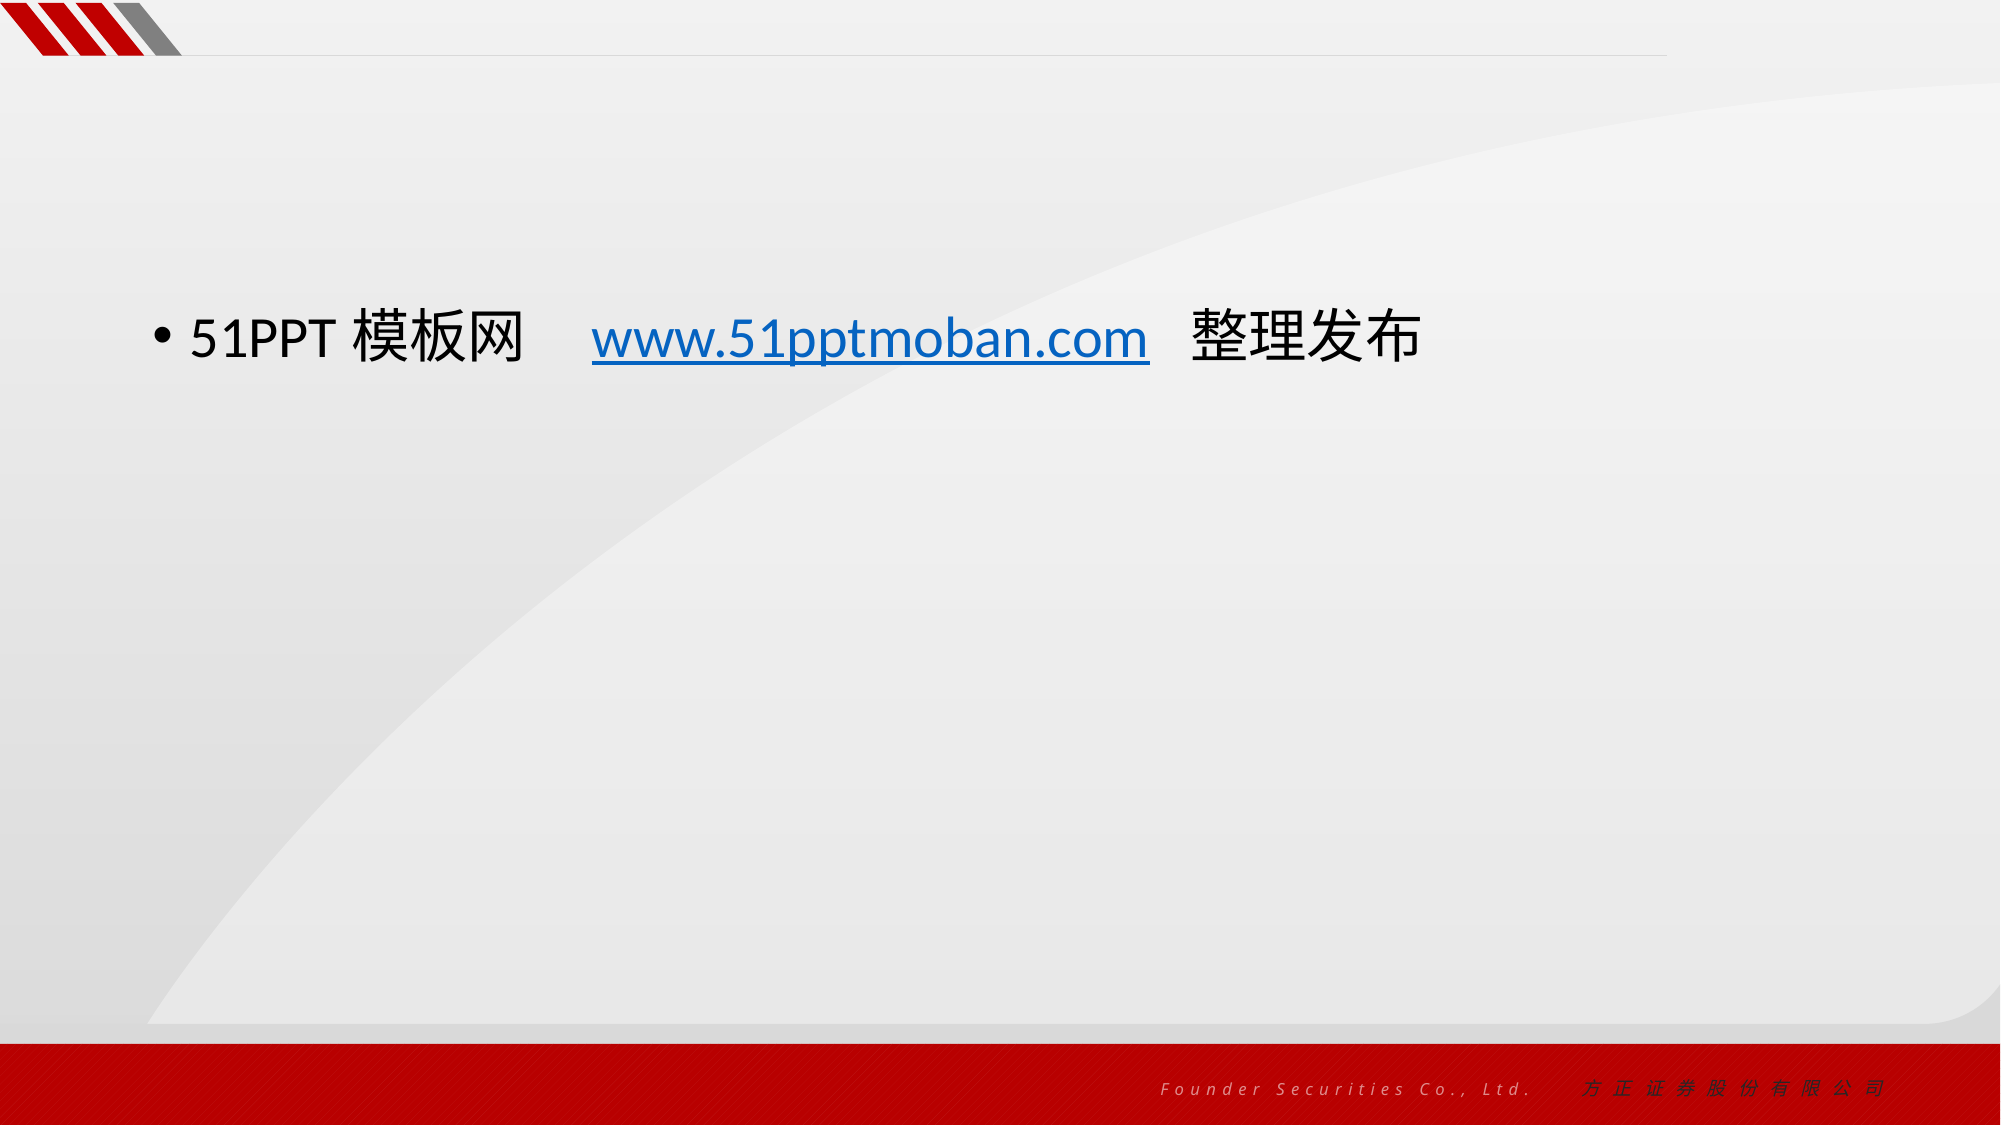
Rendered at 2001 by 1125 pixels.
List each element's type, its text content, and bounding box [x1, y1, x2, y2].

list 51PPT模板网 www.51pptmoban.com 整理发布 [137, 299, 1863, 1014]
